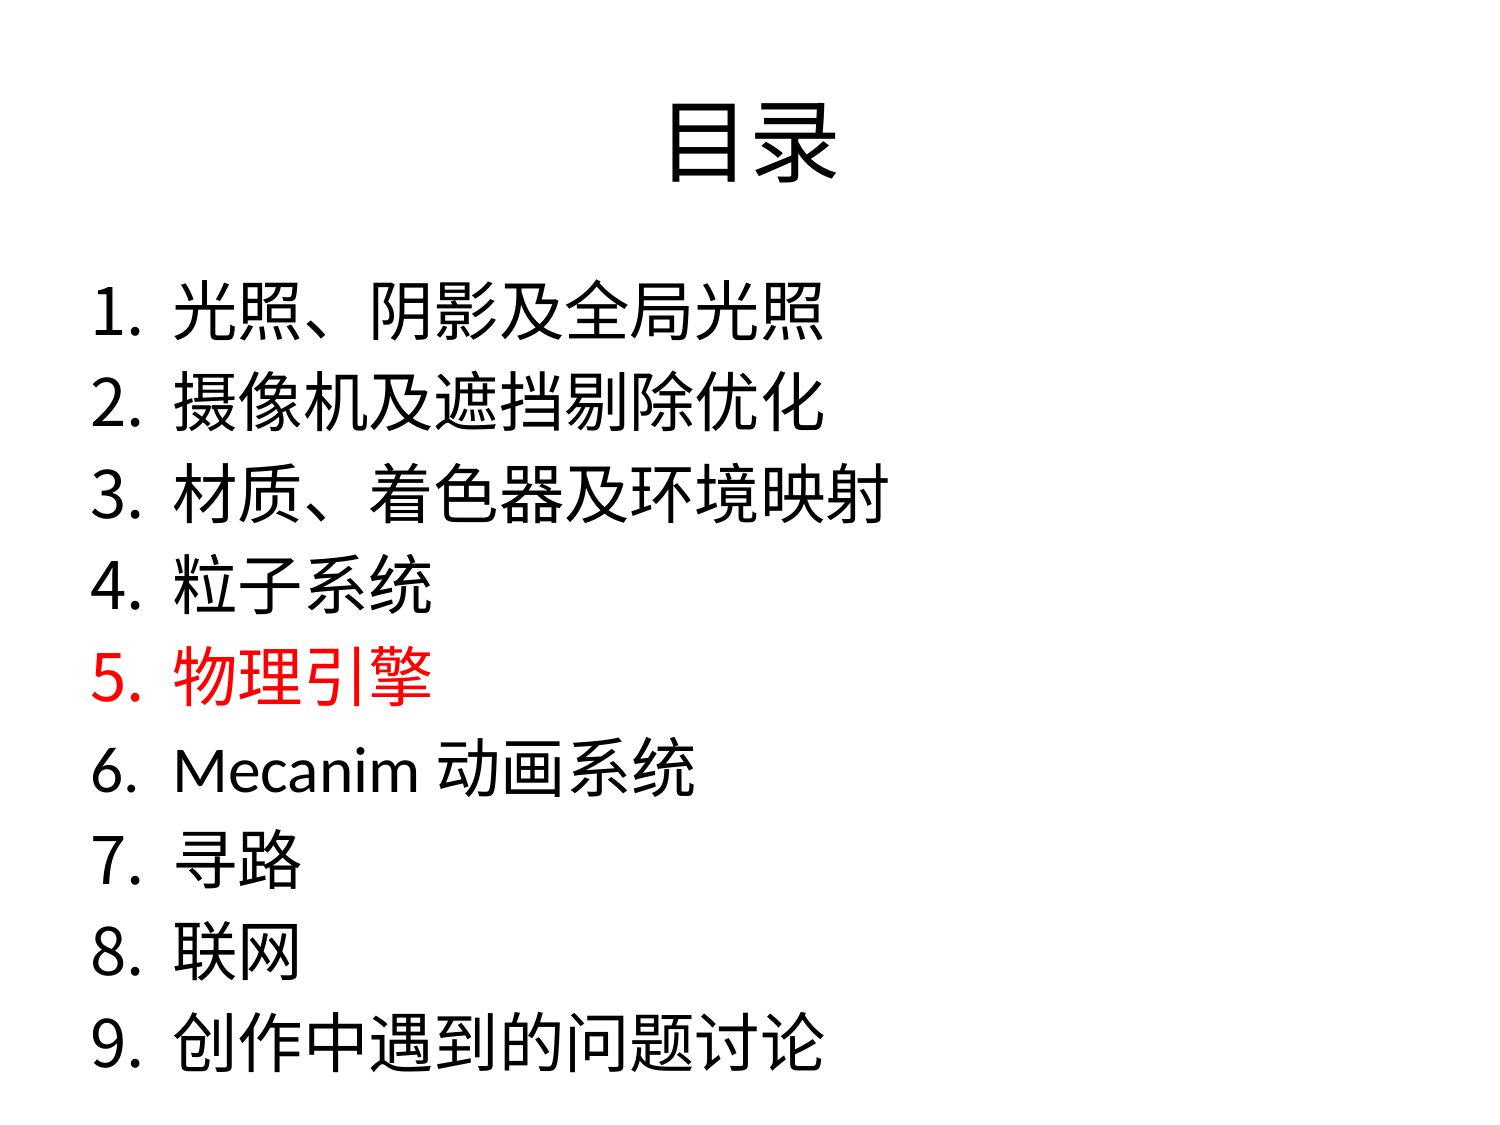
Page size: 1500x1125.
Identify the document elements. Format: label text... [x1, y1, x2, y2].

title 目录 [75, 45, 1425, 233]
list 光照、阴影及全局光照 摄像机及遮挡剔除优化 材质、着色器及环境映射 粒子系统 物理引擎 Mecanim动画系统 寻路 联网 创作中遇到的问题讨论 [75, 262, 1425, 1094]
